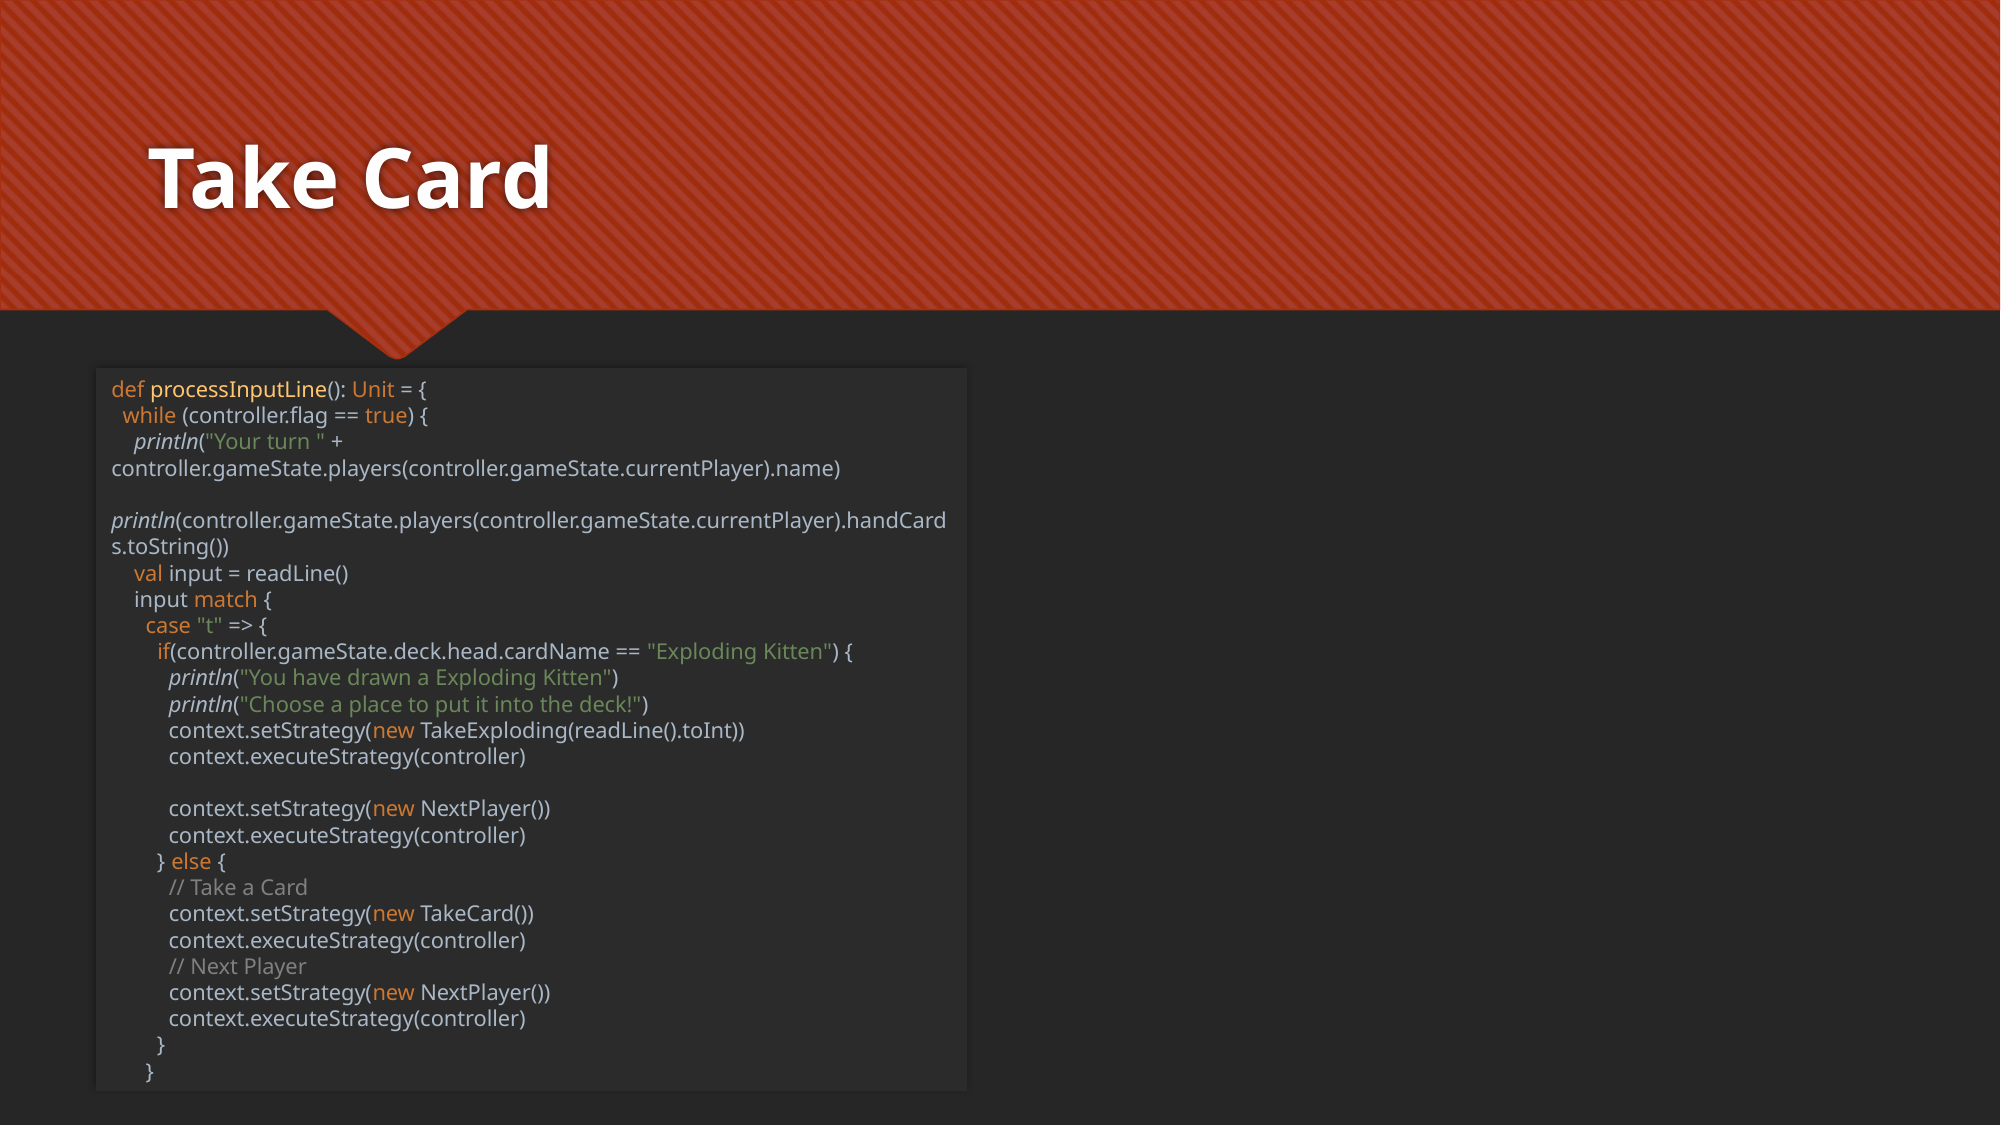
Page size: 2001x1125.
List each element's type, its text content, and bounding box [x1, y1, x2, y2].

title Take Card [132, 73, 1868, 233]
list def processInputLine(): Unit = { while (controller.flag == true) { println("Your turn " + controller.gameState.players(controller.gameState.currentPlayer).name) println(controller.gameState.players(controller.gameState.currentPlayer).handCards.toString()) val input = readLine() input match { case "t" => { if(controller.gameState.deck.head.cardName == "Exploding Kitten") { println("You have drawn a Exploding Kitten") println("Choose a place to put it into the deck!") context.setStrategy(new TakeExploding(readLine().toInt)) context.executeStrategy(controller) context.setStrategy(new NextPlayer()) context.executeStrategy(controller) } else { // Take a Card context.setStrategy(new TakeCard()) context.executeStrategy(controller) // Next Player context.setStrategy(new NextPlayer()) context.executeStrategy(controller) } } [96, 368, 968, 1092]
